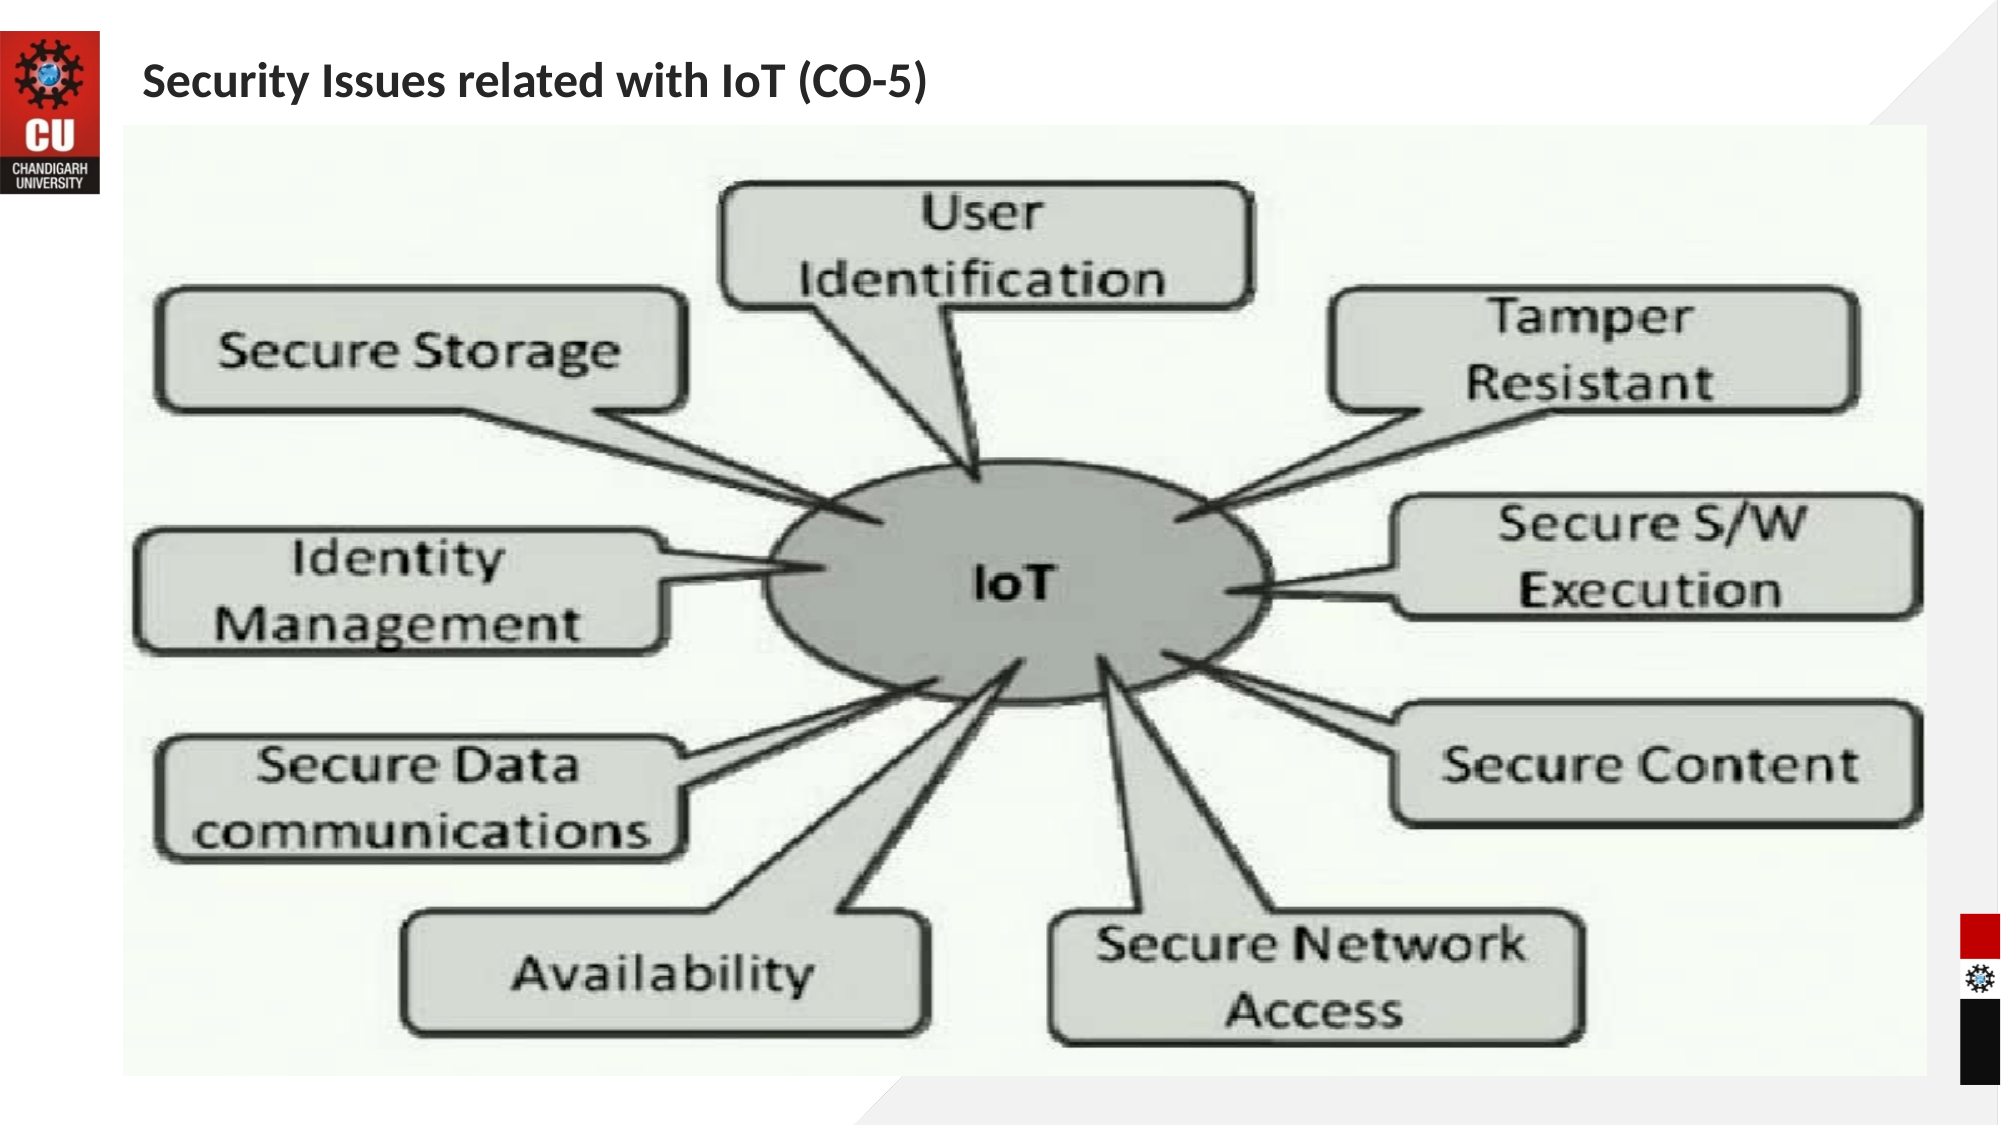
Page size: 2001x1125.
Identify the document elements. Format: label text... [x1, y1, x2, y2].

picture [0, 0, 2001, 1125]
text_box Security Issues related with IoT (CO-5) [127, 40, 1128, 115]
